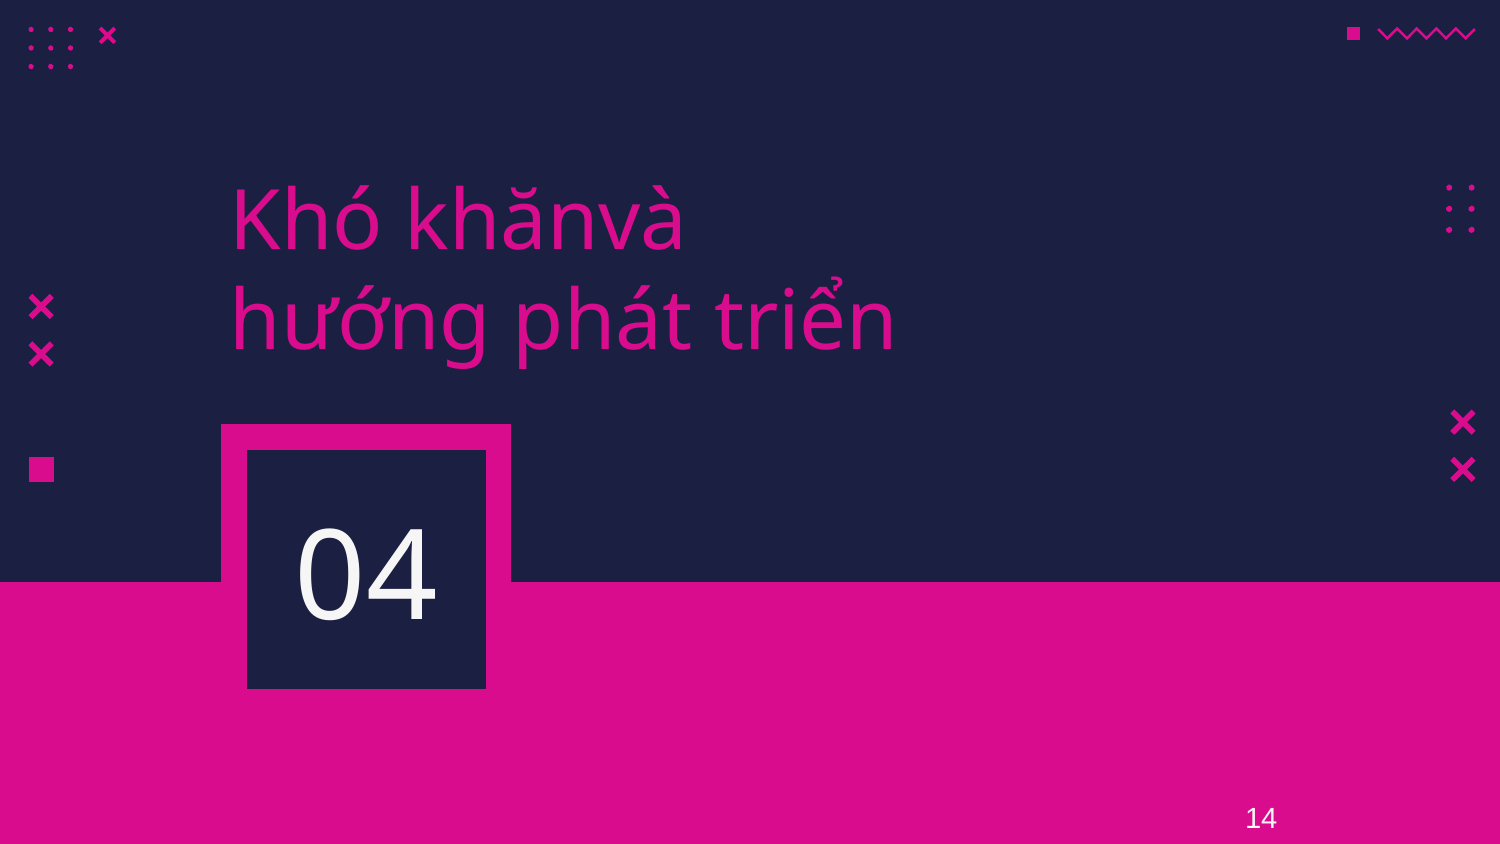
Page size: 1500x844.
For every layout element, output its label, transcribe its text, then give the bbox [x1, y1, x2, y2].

text_box 14 [1230, 792, 1488, 843]
title Khó khănvà hướng phát triển [214, 165, 950, 367]
title 04 [194, 449, 538, 689]
